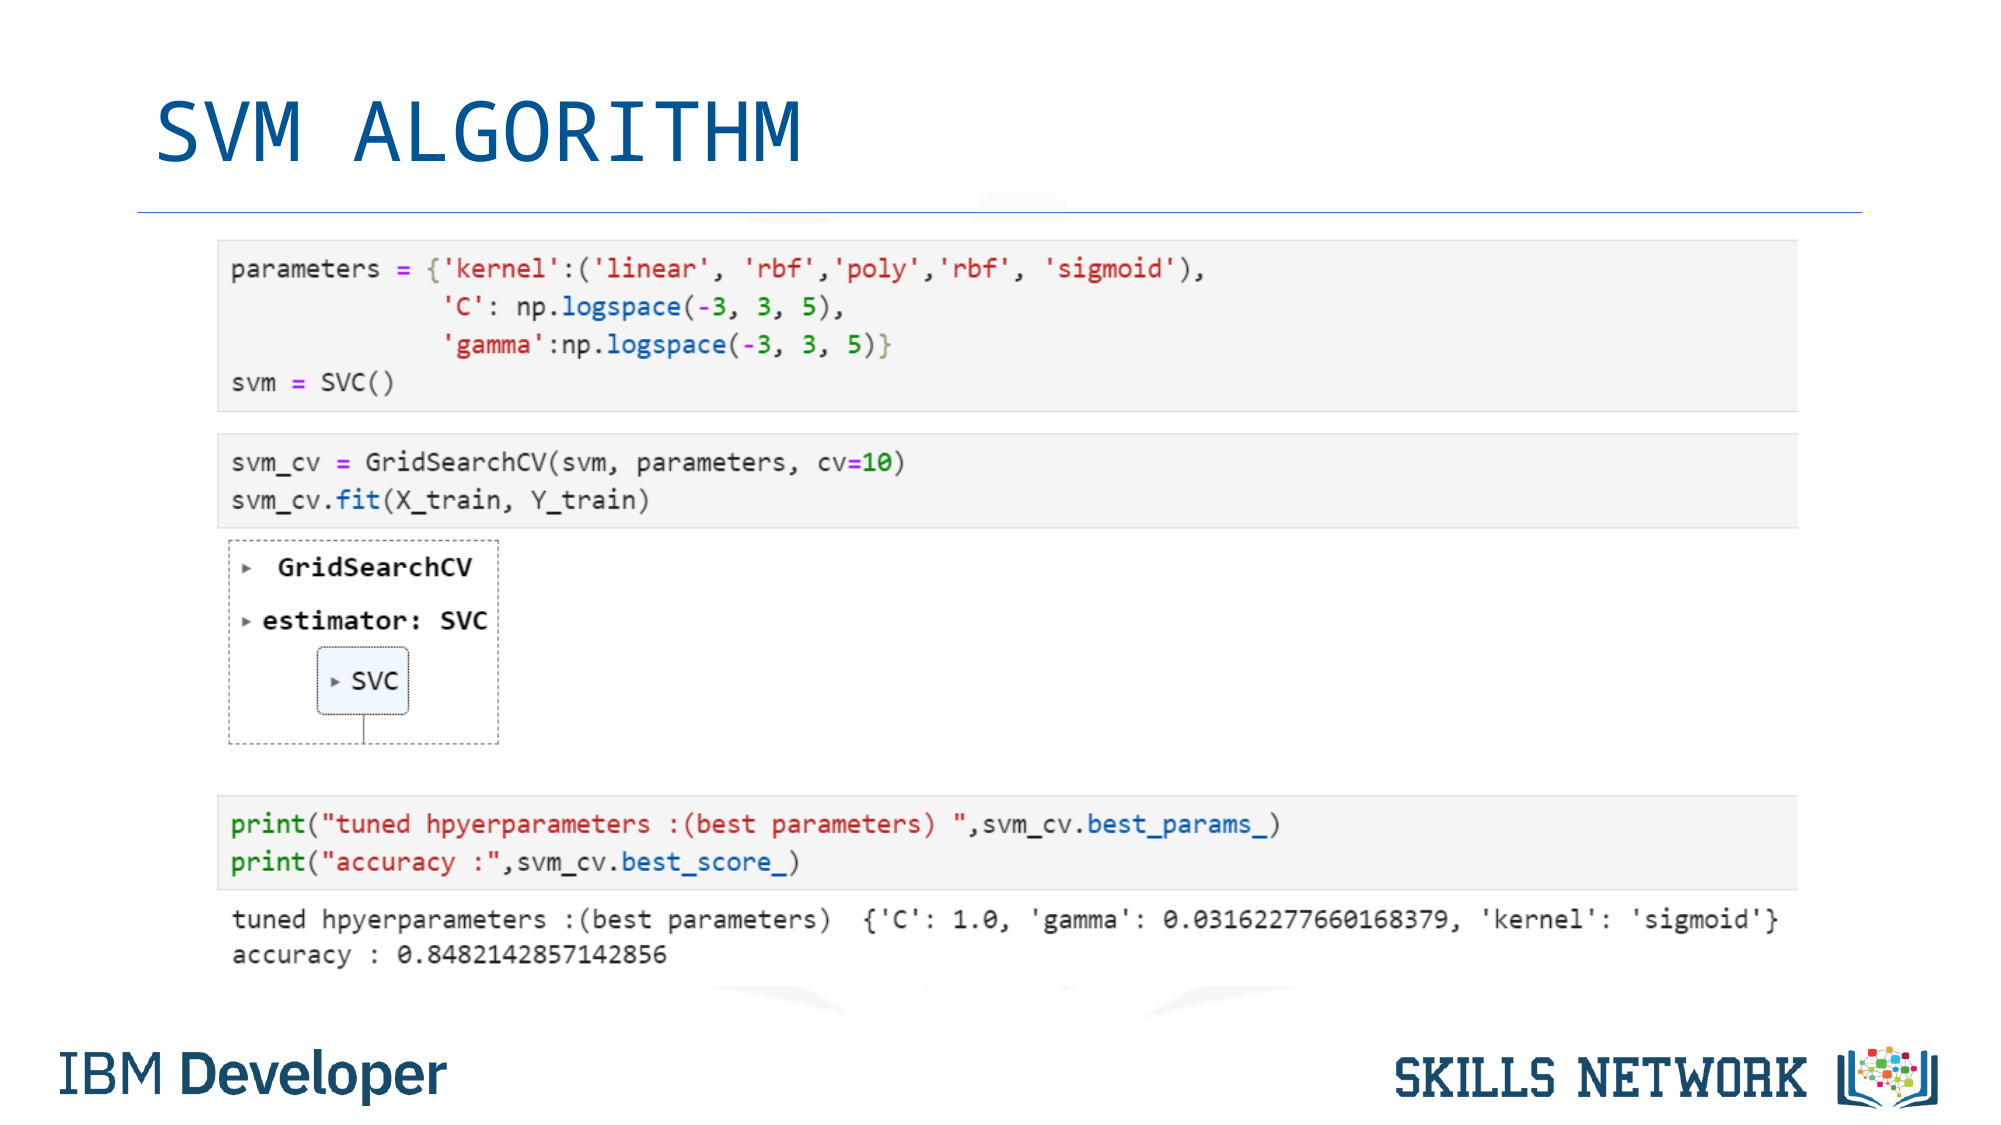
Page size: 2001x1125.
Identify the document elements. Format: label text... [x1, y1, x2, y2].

picture [1390, 1045, 1945, 1111]
picture [55, 1045, 459, 1108]
picture [202, 223, 1798, 986]
title SVM ALGORITHM [137, 63, 1863, 206]
